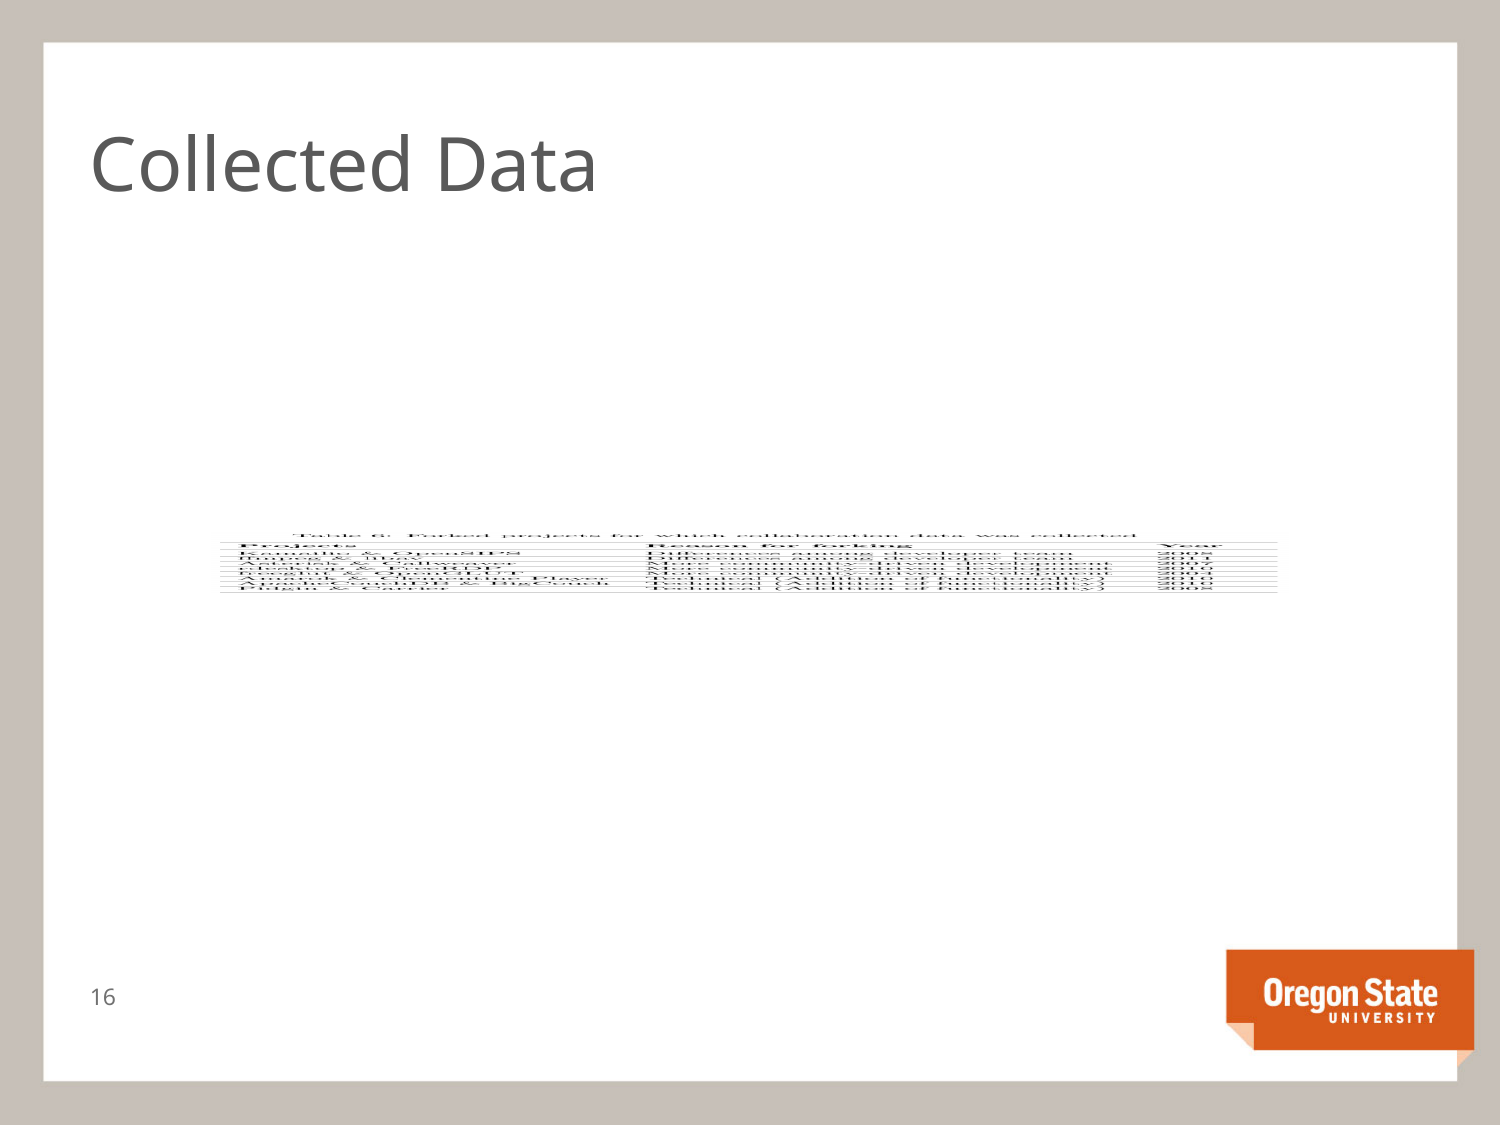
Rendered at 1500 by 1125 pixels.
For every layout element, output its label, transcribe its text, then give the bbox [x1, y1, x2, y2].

picture [0, 0, 1500, 1125]
text_box Collected Data [75, 109, 1425, 222]
text_box <number> [75, 982, 135, 1013]
